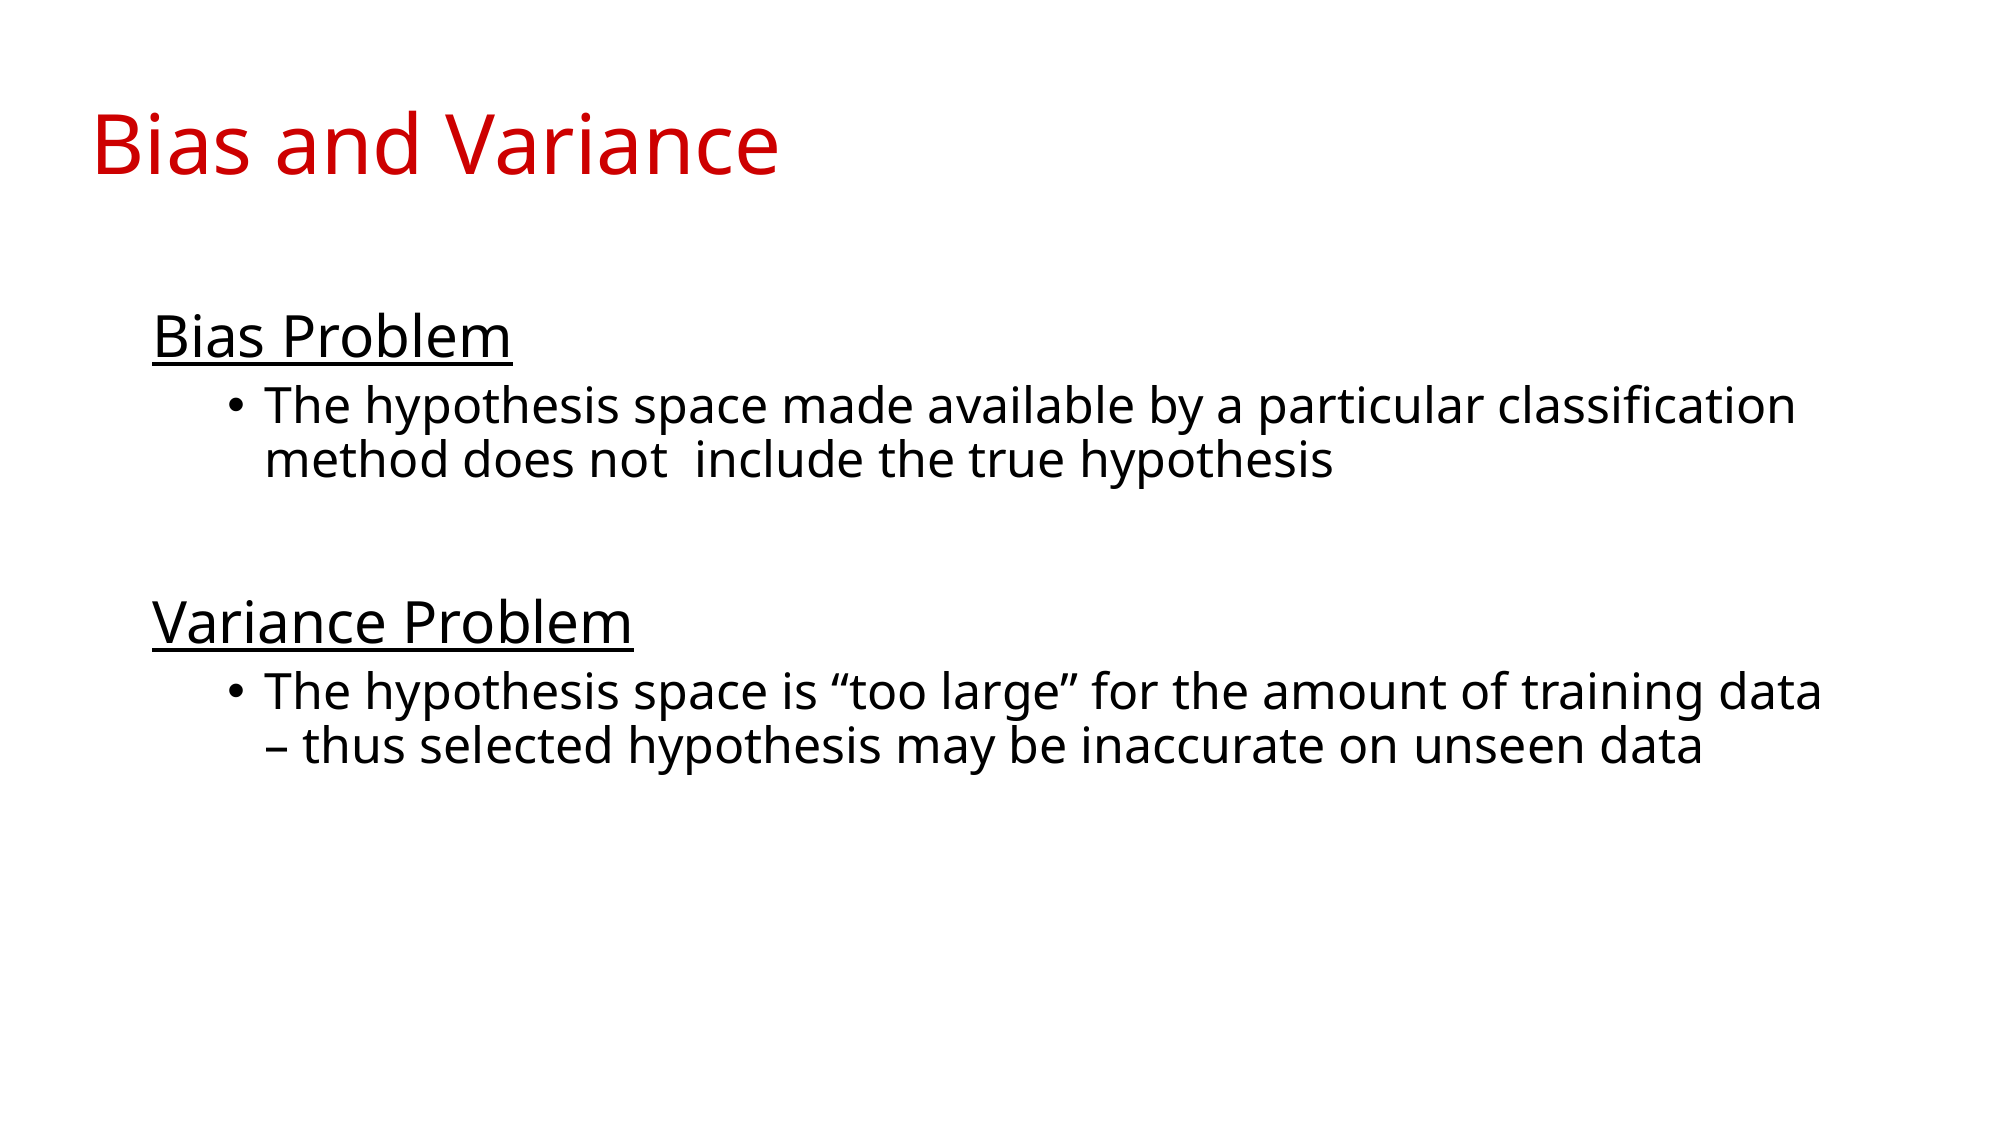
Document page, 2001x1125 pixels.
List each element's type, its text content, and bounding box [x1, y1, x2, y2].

title Bias and Variance [75, 54, 1476, 242]
list Bias Problem The hypothesis space made available by a particular classification method does not include the true hypothesis Variance Problem The hypothesis space is “too large” for the amount of training data – thus selected hypothesis may be inaccurate on unseen data [137, 299, 1863, 1014]
